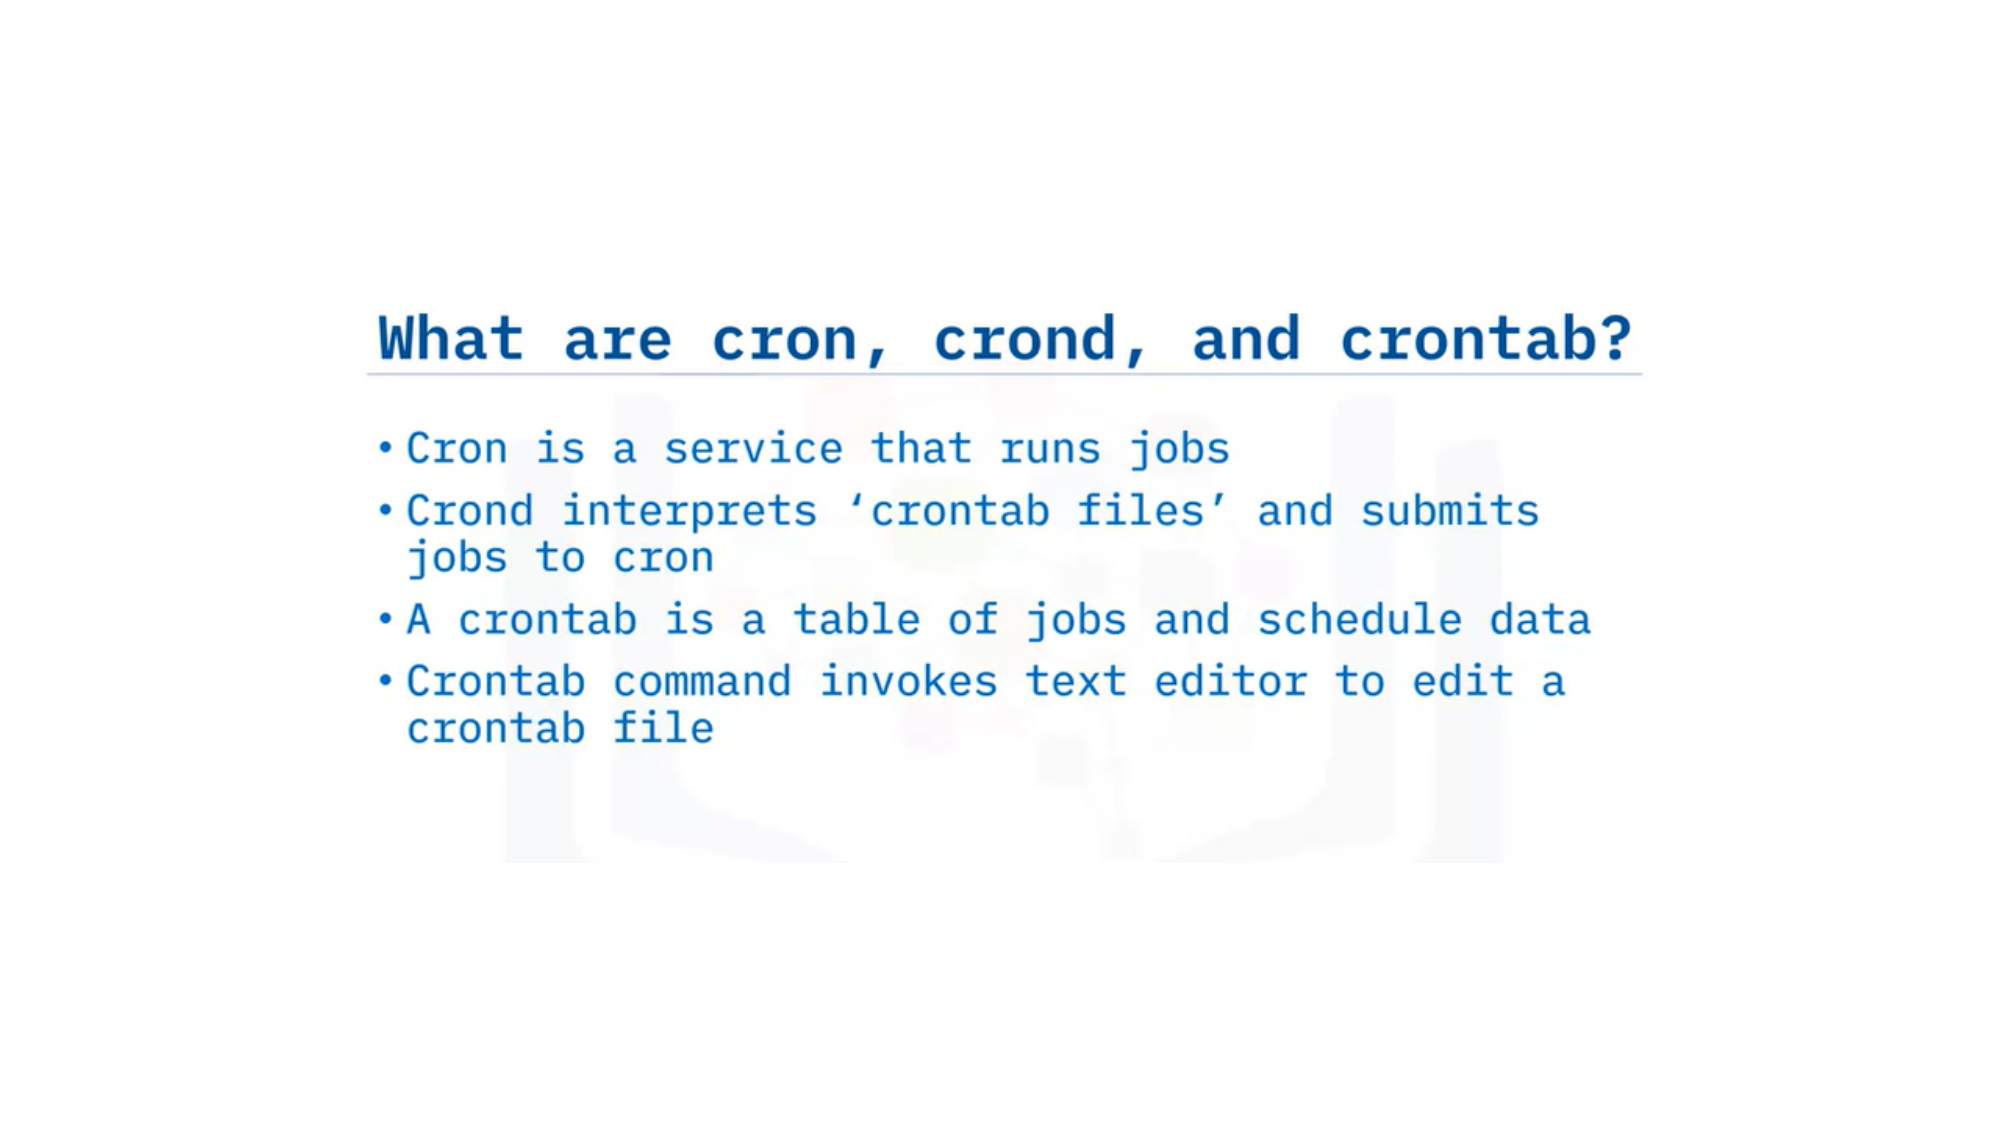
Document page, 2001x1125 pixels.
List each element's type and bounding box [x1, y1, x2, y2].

picture [281, 262, 1719, 863]
